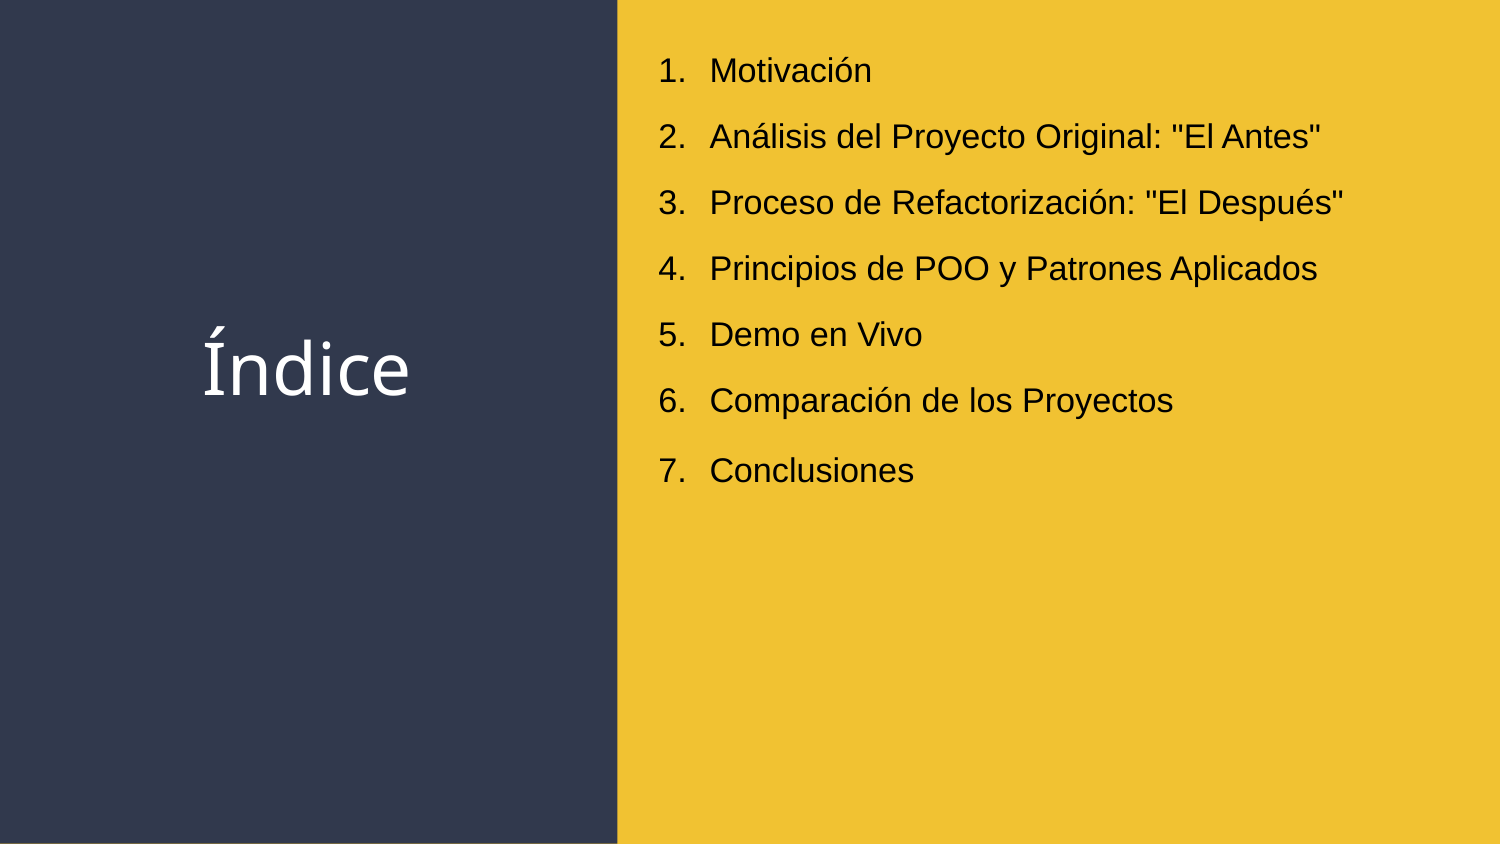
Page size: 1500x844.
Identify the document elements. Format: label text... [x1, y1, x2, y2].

title Índice [51, 307, 565, 435]
list Motivación Análisis del Proyecto Original: "El Antes" Proceso de Refactorización: "El Después" Principios de POO y Patrones Aplicados Demo en Vivo Comparación de los Proyectos Conclusiones [626, 27, 1469, 505]
